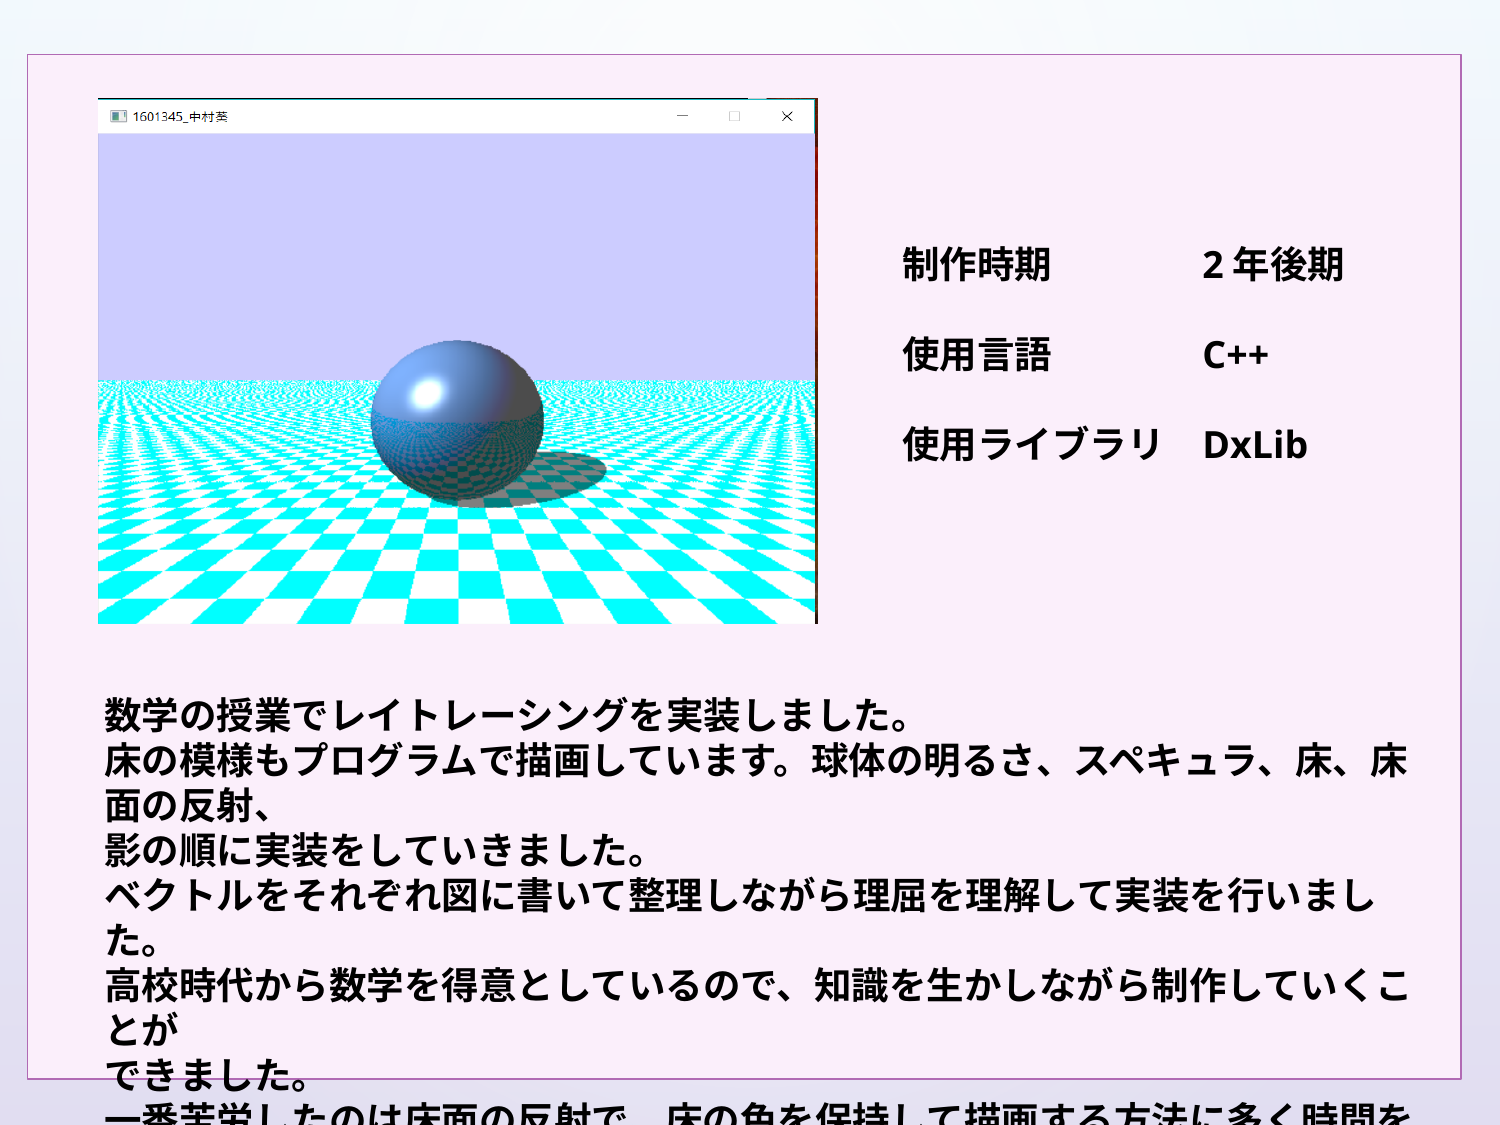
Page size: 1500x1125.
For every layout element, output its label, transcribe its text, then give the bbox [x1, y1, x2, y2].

text_box 制作時期 2年後期 使用言語 C++ 使用ライブラリ DxLib [887, 233, 1420, 474]
text_box [27, 54, 1462, 1080]
text_box [0, 0, 1500, 1125]
text_box 数学の授業でレイトレーシングを実装しました。 床の模様もプログラムで描画しています。球体の明るさ、スペキュラ、床、床面の反射、 影の順に実装をしていきました。 ベクトルをそれぞれ図に書いて整理しながら理屈を理解して実装を行いました。 高校時代から数学を得意としているので、知識を生かしながら制作していくことが できました。 一番苦労したのは床面の反射で、床の色を保持して描画する方法に多く時間を かけました。 [89, 684, 1438, 1125]
picture [98, 98, 819, 625]
